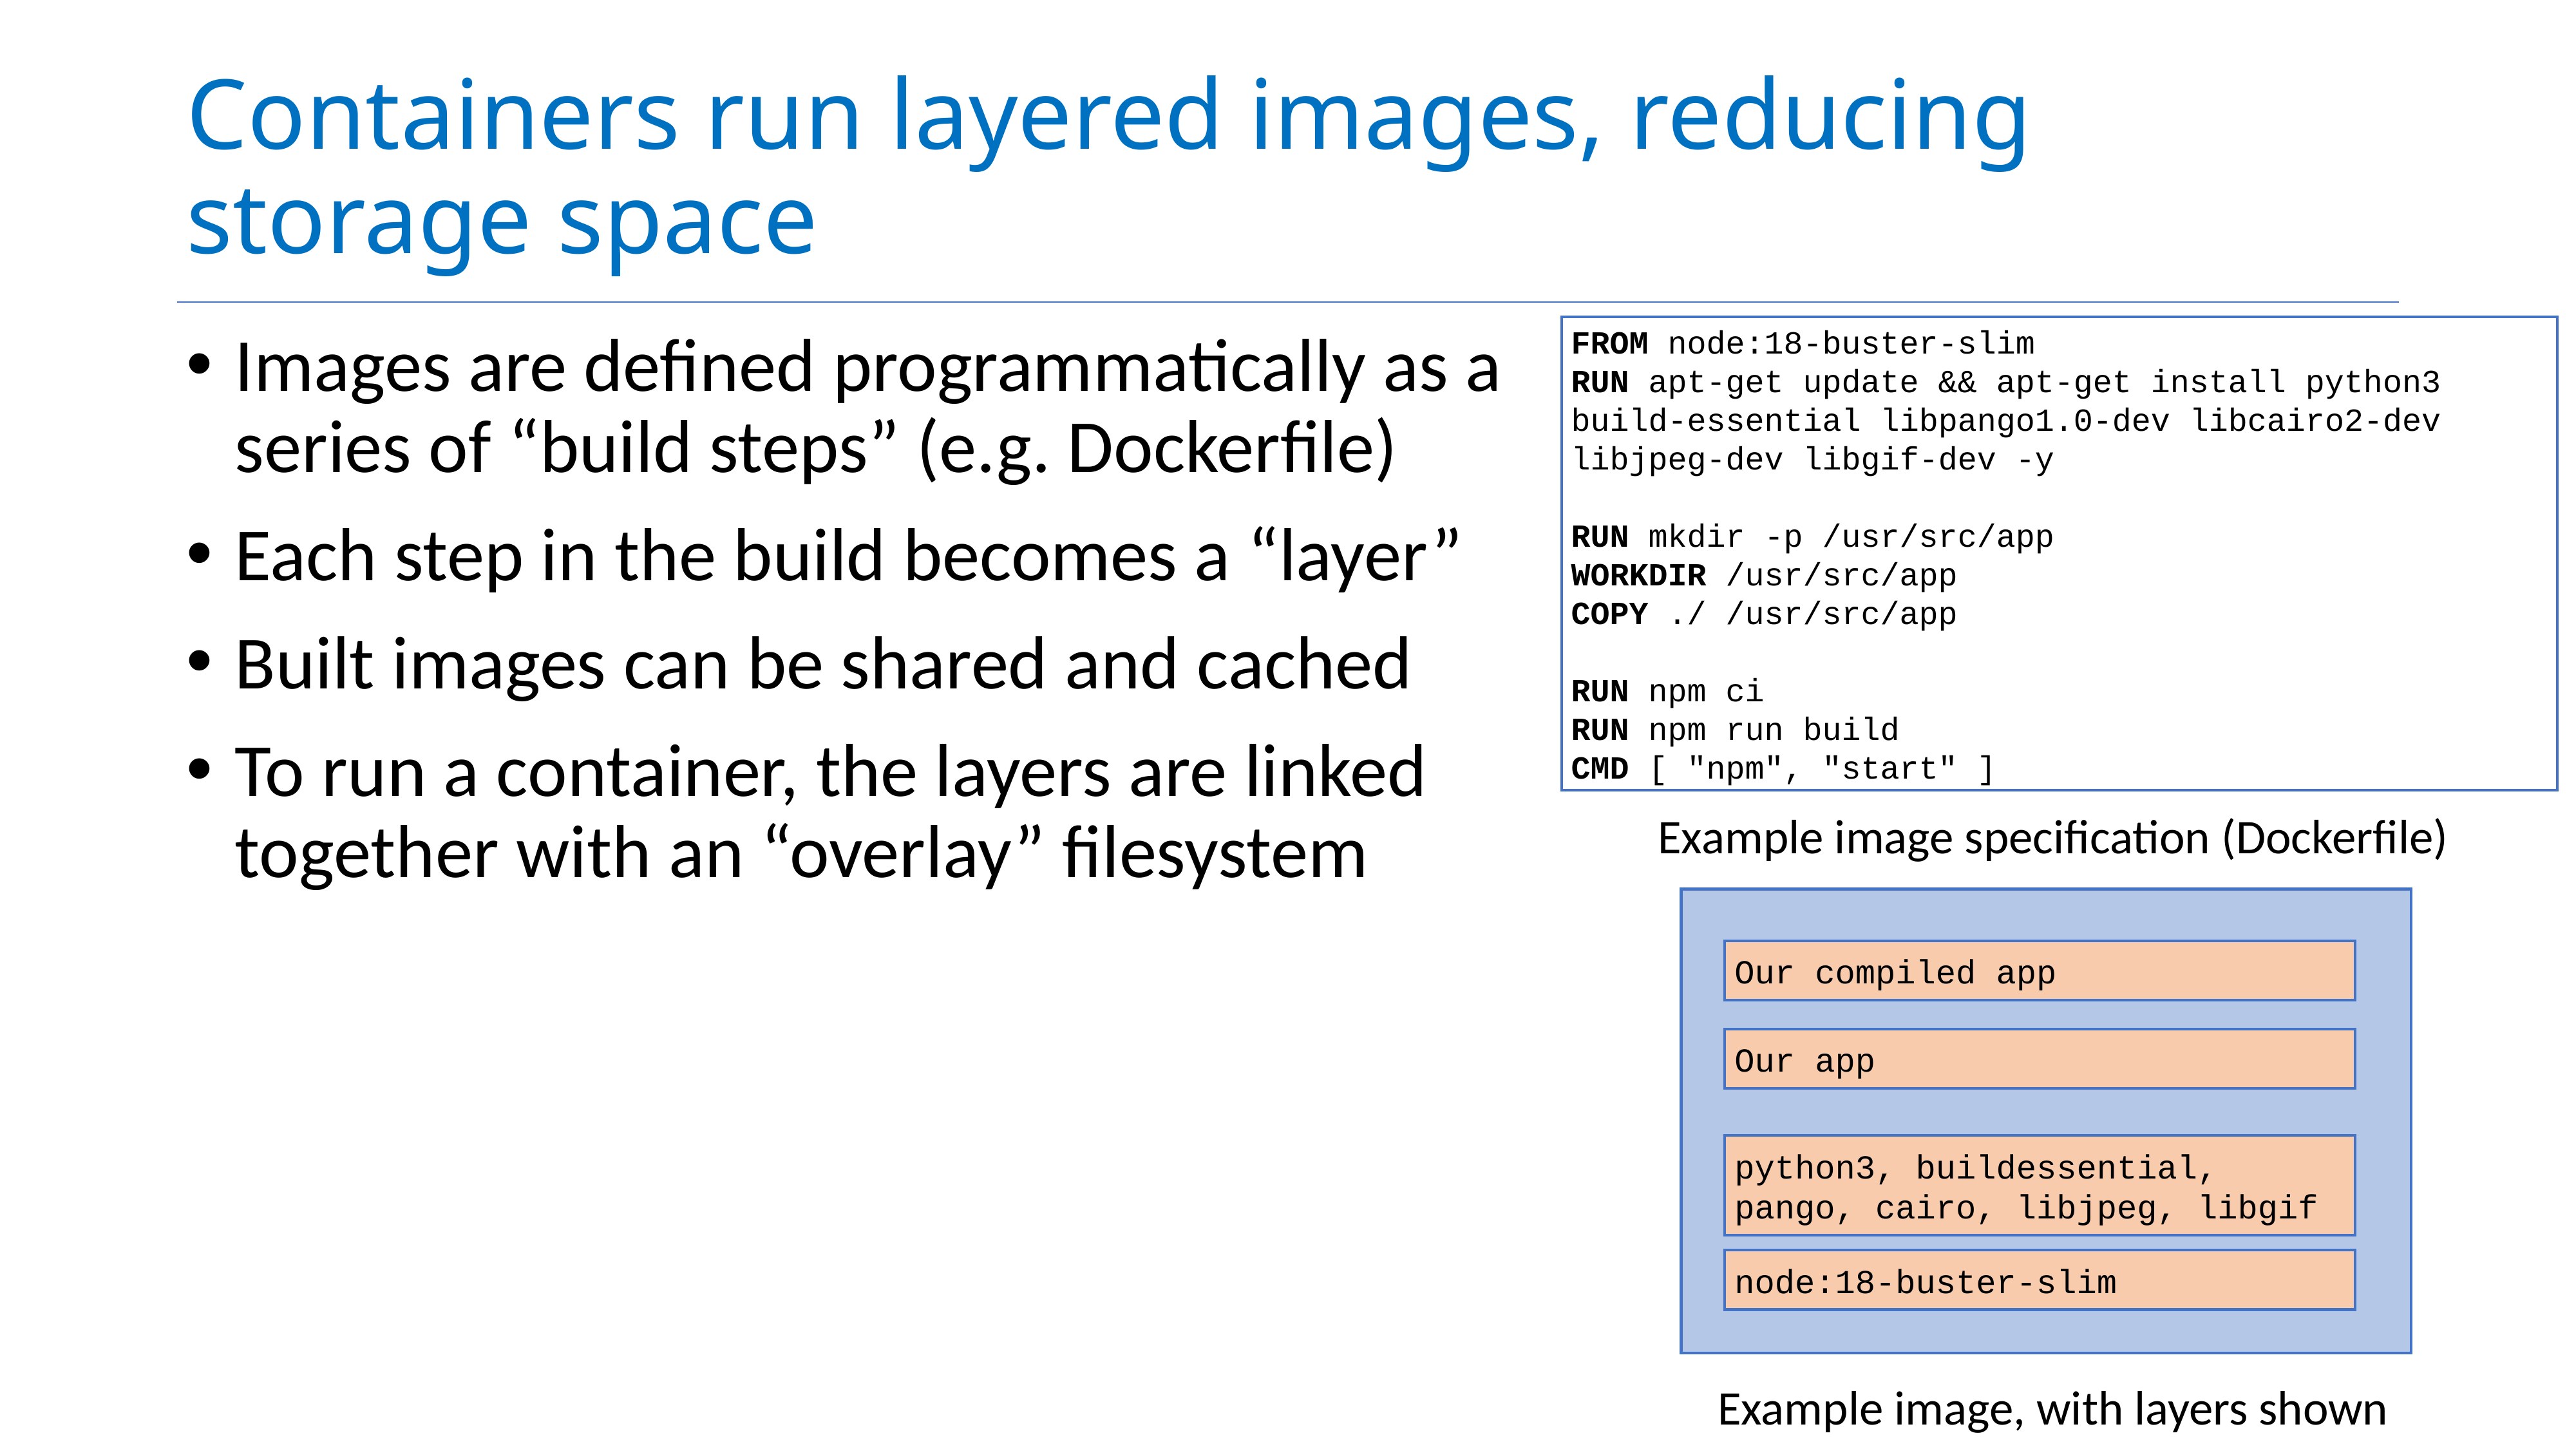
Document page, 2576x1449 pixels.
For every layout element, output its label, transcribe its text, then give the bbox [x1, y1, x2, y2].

text_box FROM node:18-buster-slim RUN apt-get update && apt-get install python3 build-essential libpango1.0-dev libcairo2-dev libjpeg-dev libgif-dev -y RUN mkdir -p /usr/src/app WORKDIR /usr/src/app COPY ./ /usr/src/app RUN npm ci RUN npm run build CMD [ "npm", "start" ] [1561, 317, 2557, 790]
list Images are defined programmatically as a series of “build steps” (e.g. Dockerfile) Each step in the build becomes a “layer” Built images can be shared and cached To run a container, the layers are linked together with an “overlay” filesystem [176, 316, 1563, 1238]
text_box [1681, 889, 2411, 1354]
title Containers run layered images, reducing storage space [176, 3, 2400, 285]
text_box Example image specification (Dockerfile) [1648, 795, 2471, 873]
text_box Example image, with layers shown [1708, 1367, 2411, 1444]
